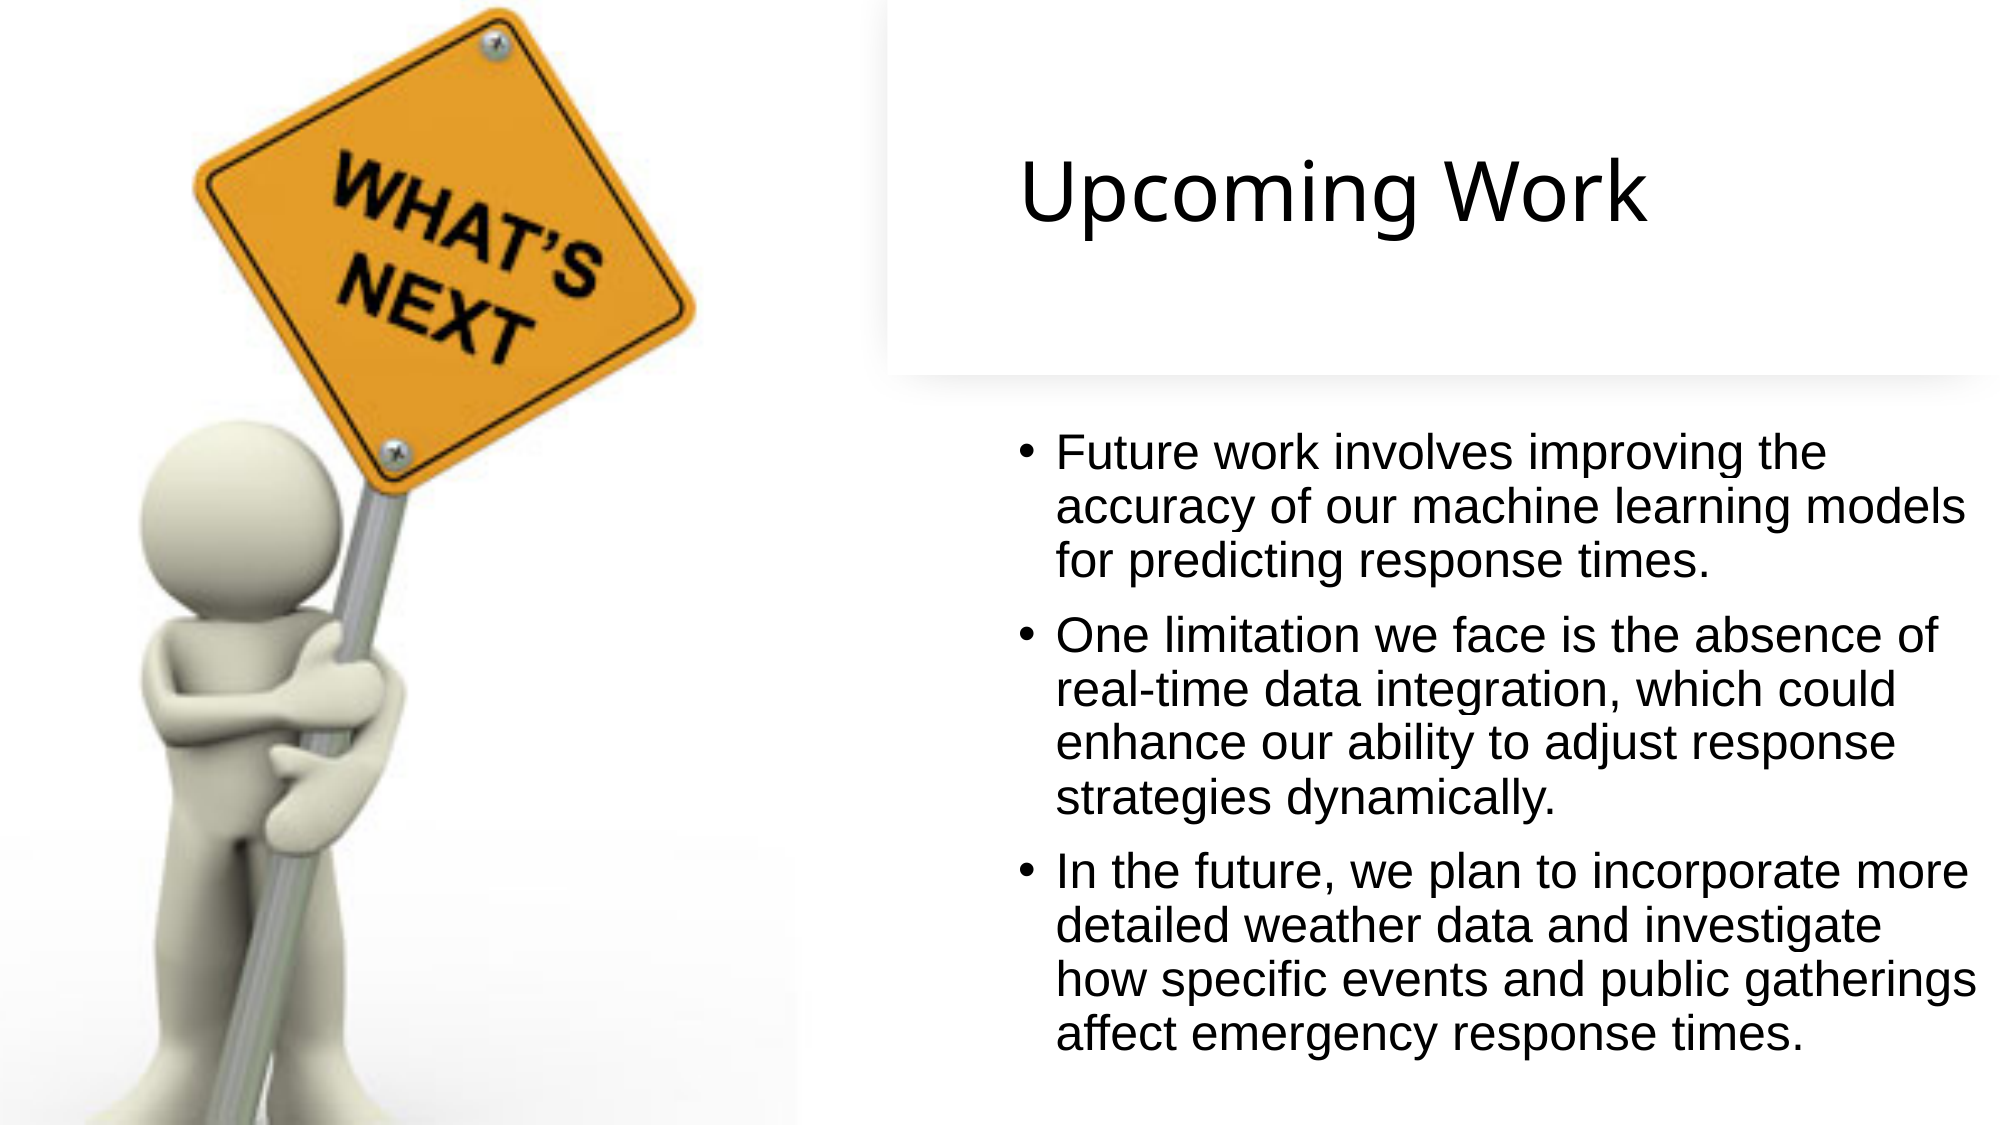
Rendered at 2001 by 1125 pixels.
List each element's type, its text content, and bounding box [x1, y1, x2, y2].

list Future work involves improving the accuracy of our machine learning models for predicting response times. One limitation we face is the absence of real-time data integration, which could enhance our ability to adjust response strategies dynamically. In the future, we plan to incorporate more detailed weather data and investigate how specific events and public gatherings affect emergency response times. [1003, 375, 2000, 1113]
text_box [888, 0, 2000, 376]
picture [0, 0, 888, 1125]
text_box [888, 376, 2000, 1125]
title Upcoming Work [1003, 66, 1900, 323]
